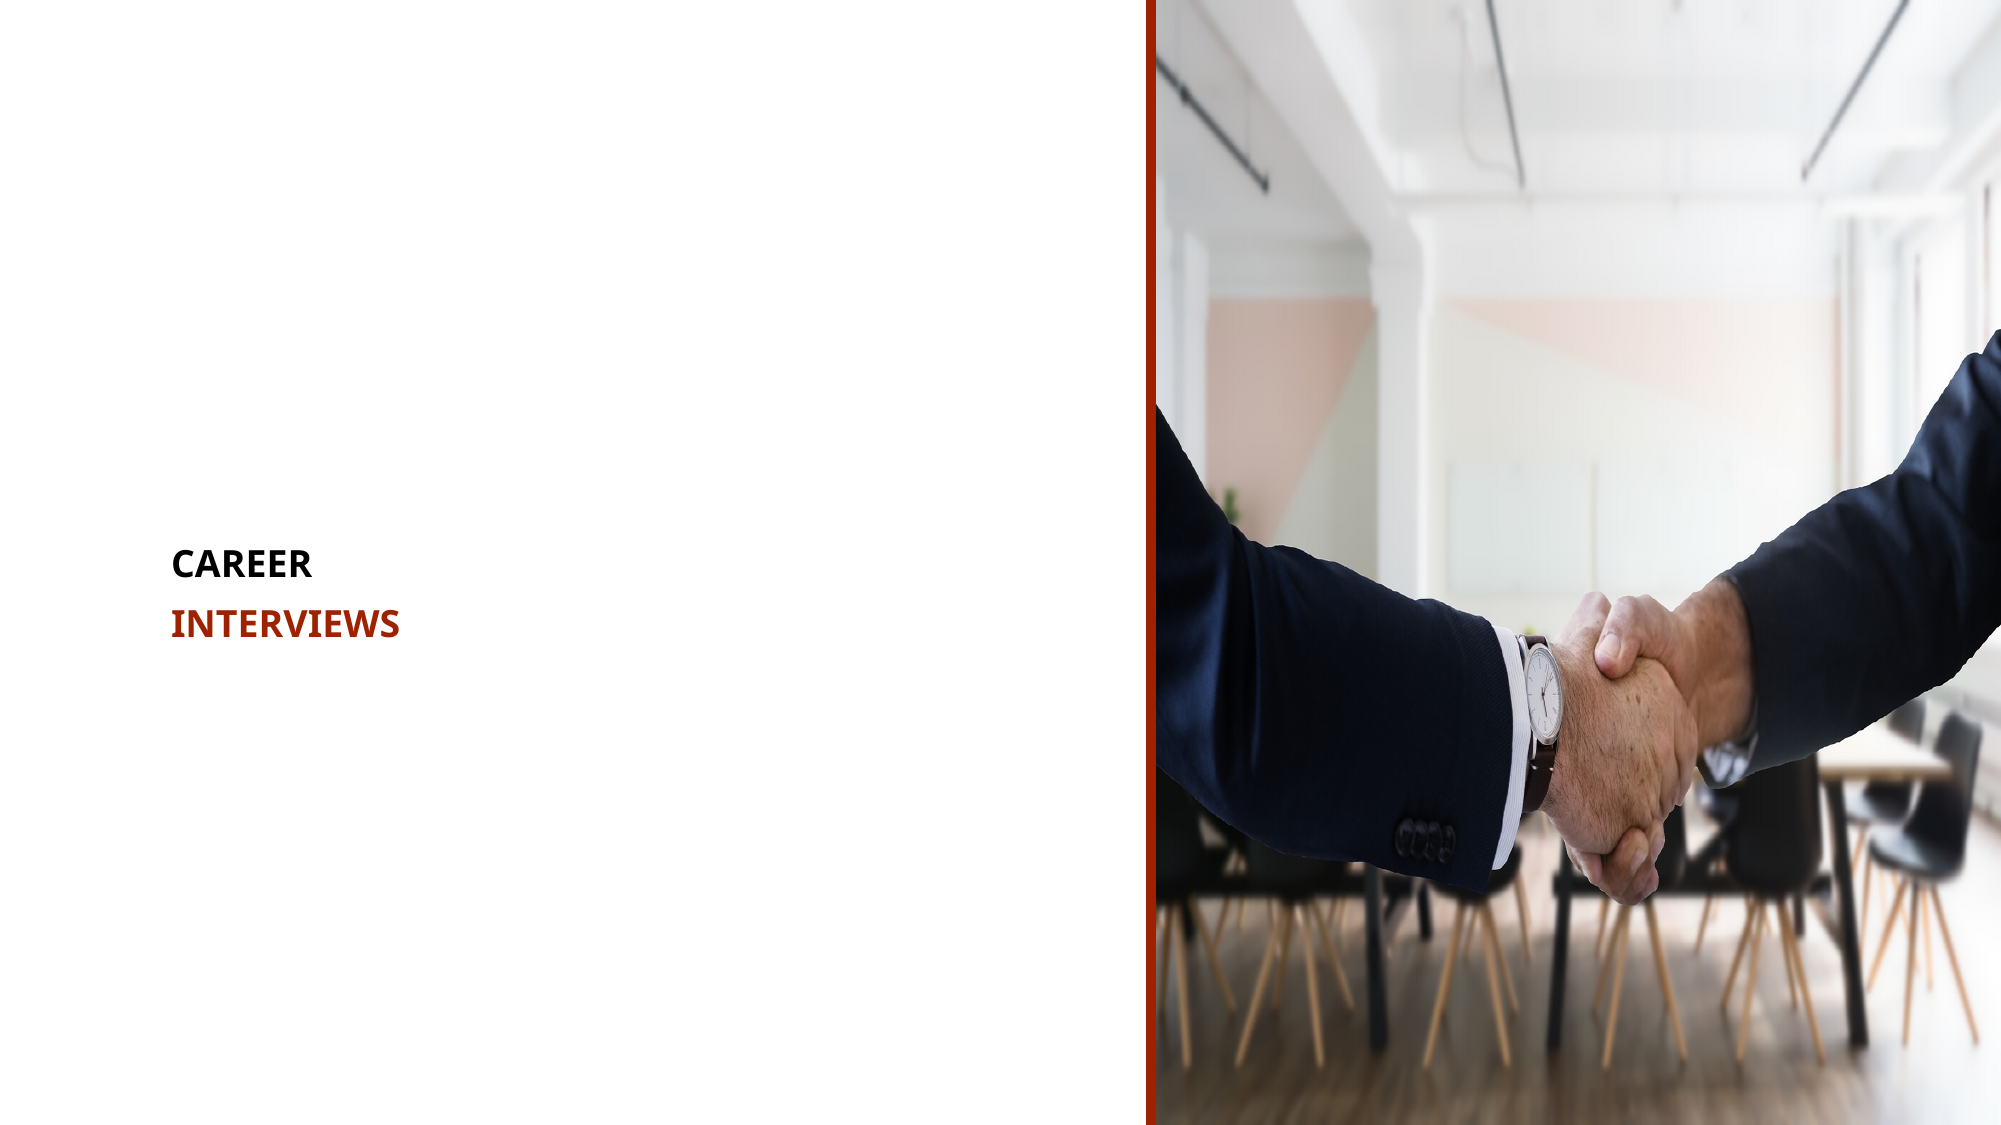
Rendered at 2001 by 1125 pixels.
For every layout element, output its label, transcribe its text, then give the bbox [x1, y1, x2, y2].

text_box [1146, 0, 1156, 1125]
text_box CAREER [156, 532, 772, 592]
text_box [1156, 0, 2000, 1125]
text_box INTERVIEWS [156, 592, 622, 653]
